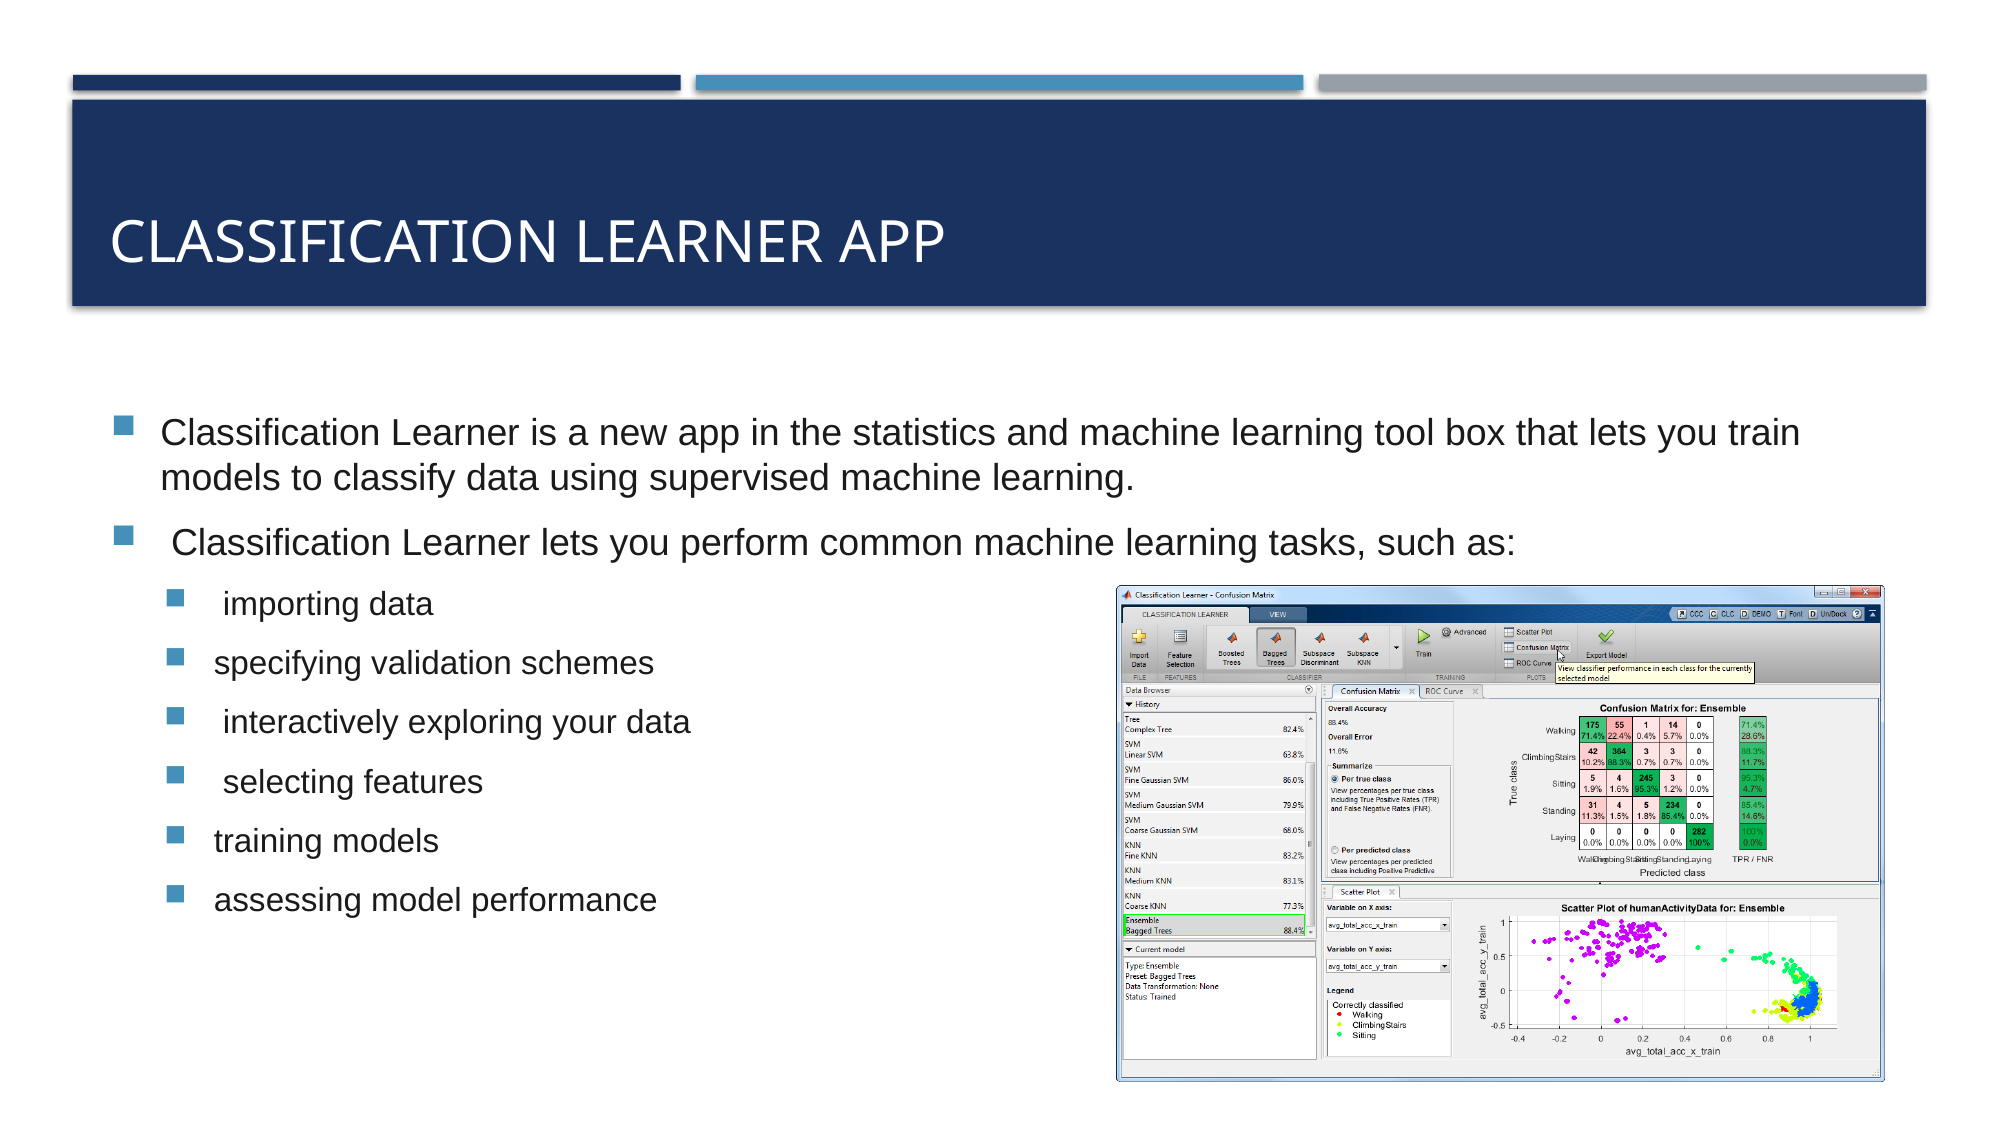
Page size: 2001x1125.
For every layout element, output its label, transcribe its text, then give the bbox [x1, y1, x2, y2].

title Classification Learner App [94, 170, 1904, 282]
picture [1115, 585, 1886, 1082]
list Classification Learner is a new app in the statistics and machine learning tool box that lets you train models to classify data using supervised machine learning. Classification Learner lets you perform common machine learning tasks, such as: importing data specifying validation schemes interactively exploring your data selecting features training models assessing model performance [95, 361, 1905, 965]
